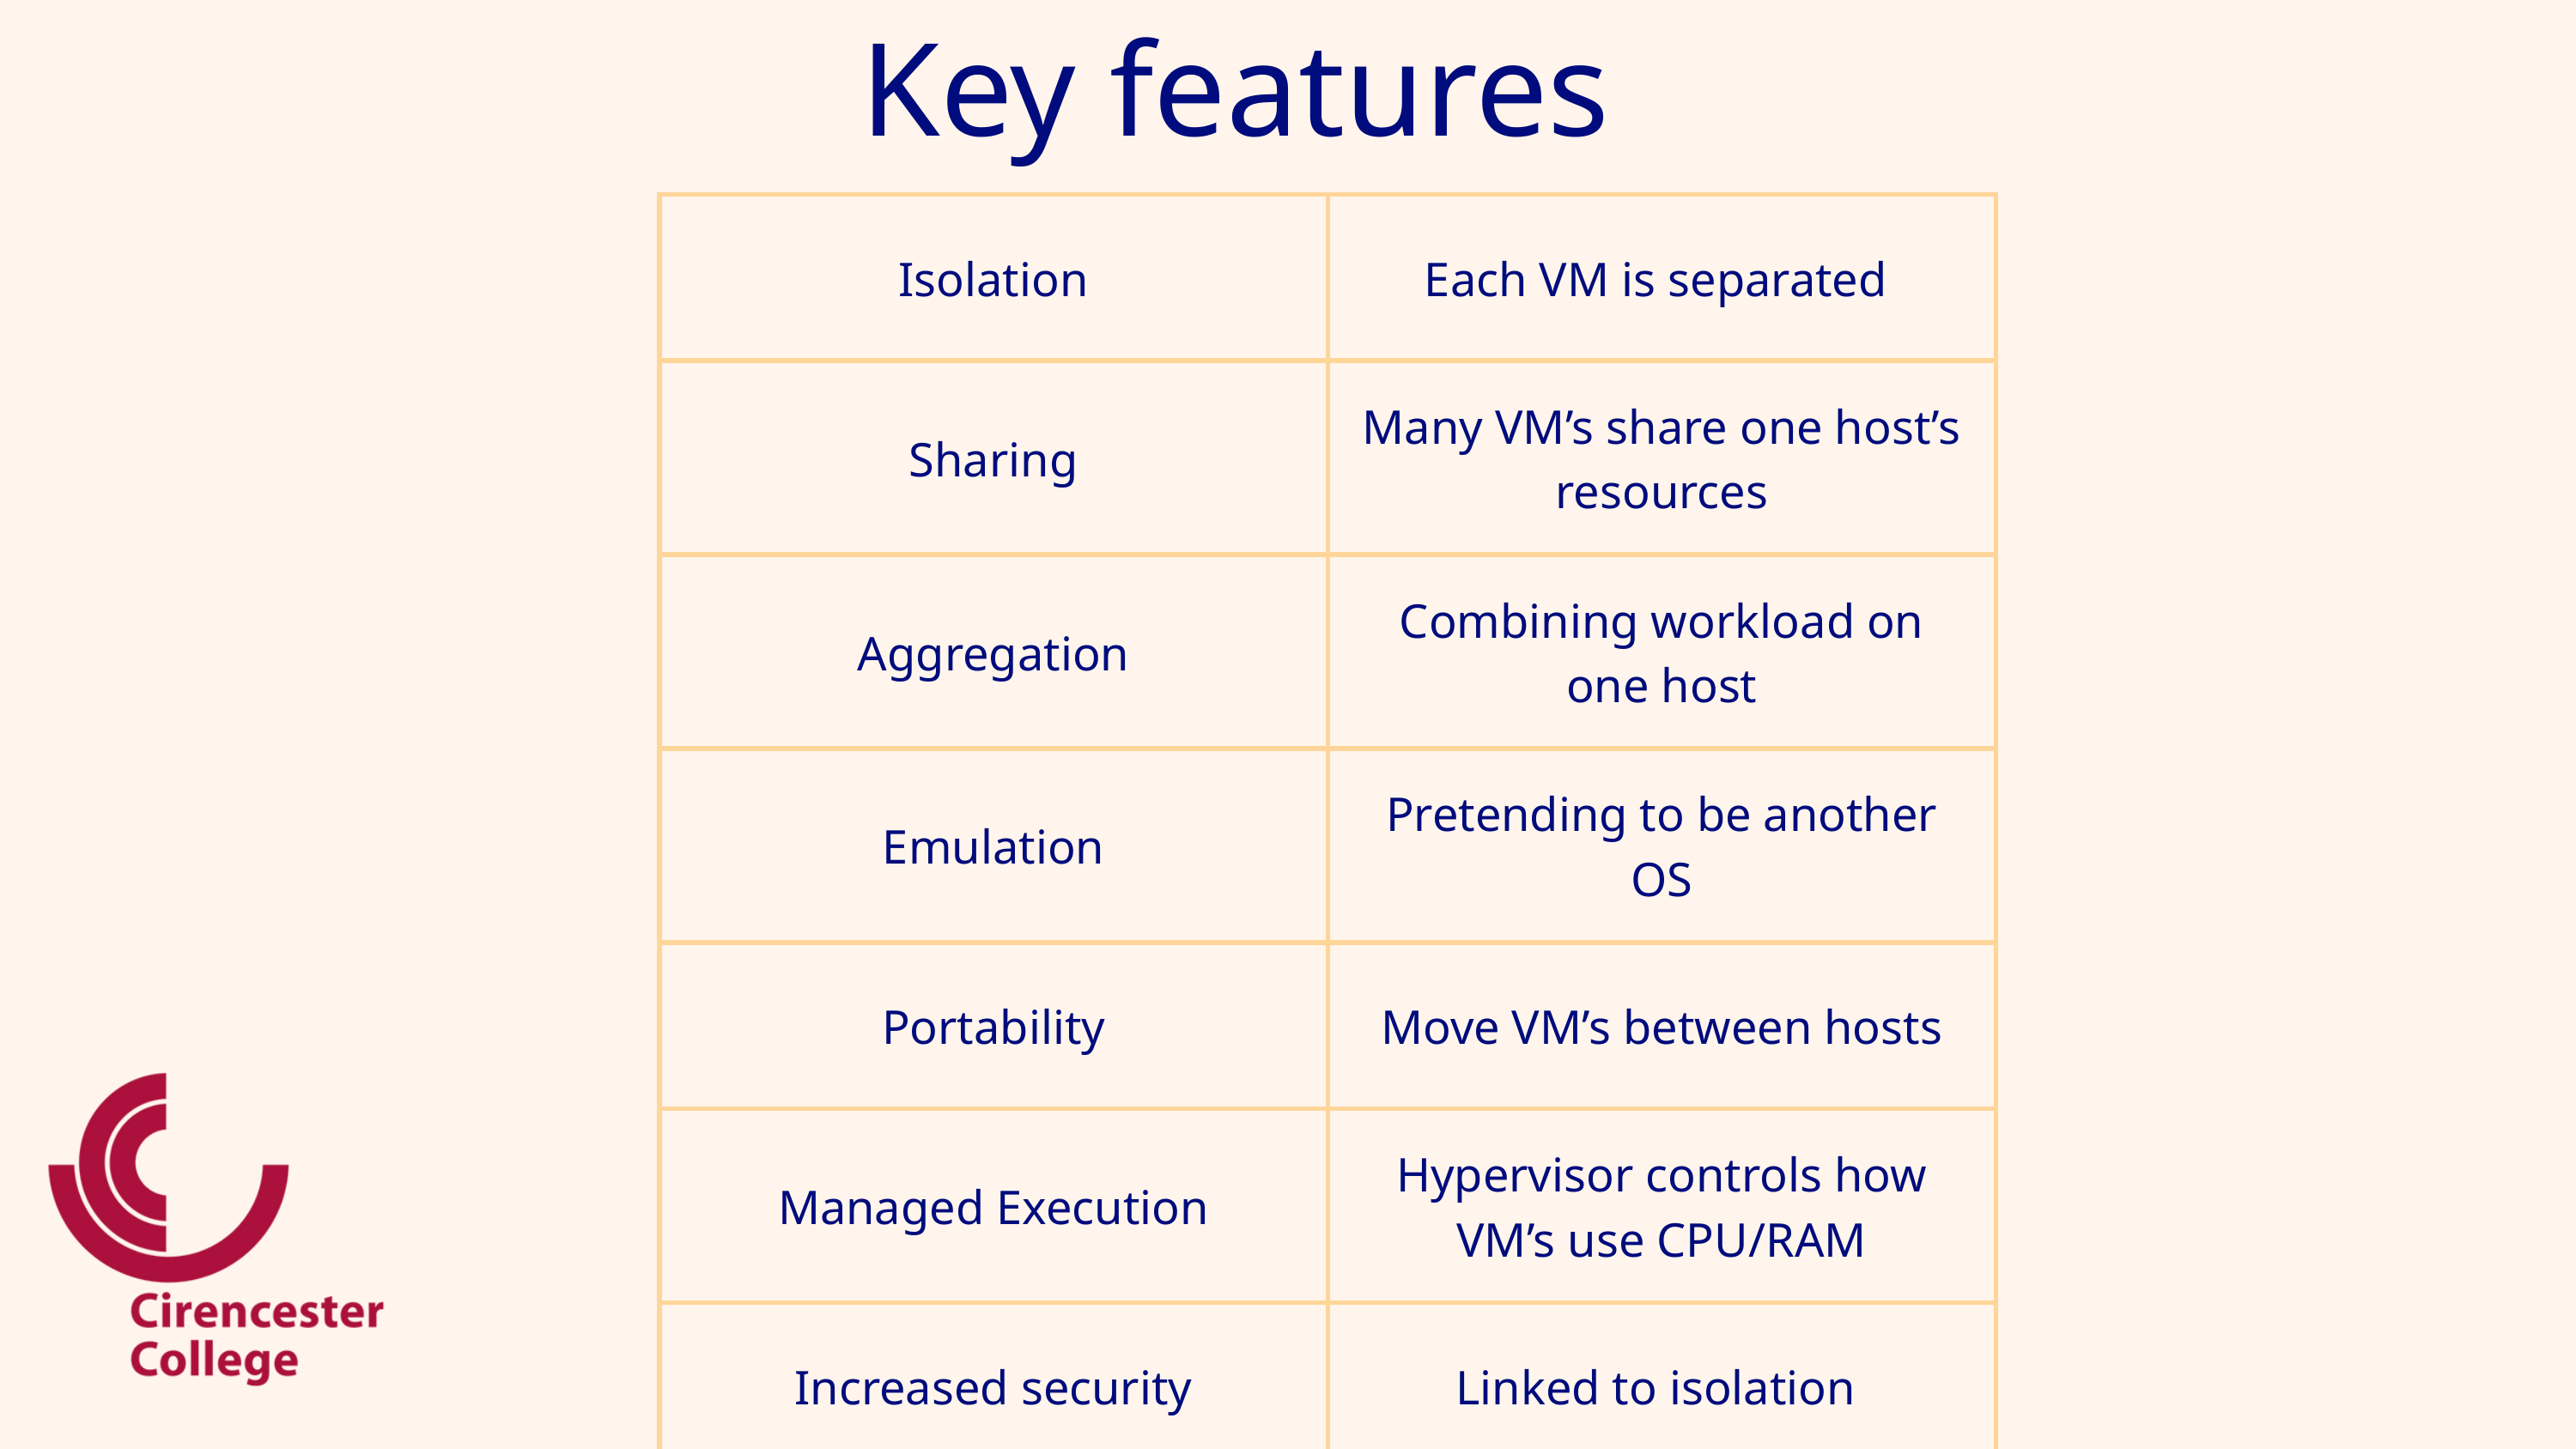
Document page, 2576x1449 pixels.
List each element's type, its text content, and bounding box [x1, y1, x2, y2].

table_cell Combining workload on one host [1330, 557, 1994, 746]
text_box [34, 1049, 398, 1413]
table_cell Aggregation [662, 557, 1326, 746]
text_box Key features [848, 0, 1623, 162]
table_cell Pretending to be another OS [1330, 751, 1994, 940]
table_cell Many VM’s share one host’s resources [1330, 363, 1994, 552]
table_header Isolation [662, 197, 1326, 358]
table_cell Increased security [662, 1305, 1326, 1449]
table_cell Linked to isolation [1330, 1305, 1994, 1449]
table_cell Portability [662, 945, 1326, 1106]
table_cell Managed Execution [662, 1111, 1326, 1300]
table_cell Emulation [662, 751, 1326, 940]
table_cell Move VM’s between hosts [1330, 945, 1994, 1106]
table_header Each VM is separated [1330, 197, 1994, 358]
table_cell Sharing [662, 363, 1326, 552]
table_cell Hypervisor controls how VM’s use CPU/RAM [1330, 1111, 1994, 1300]
